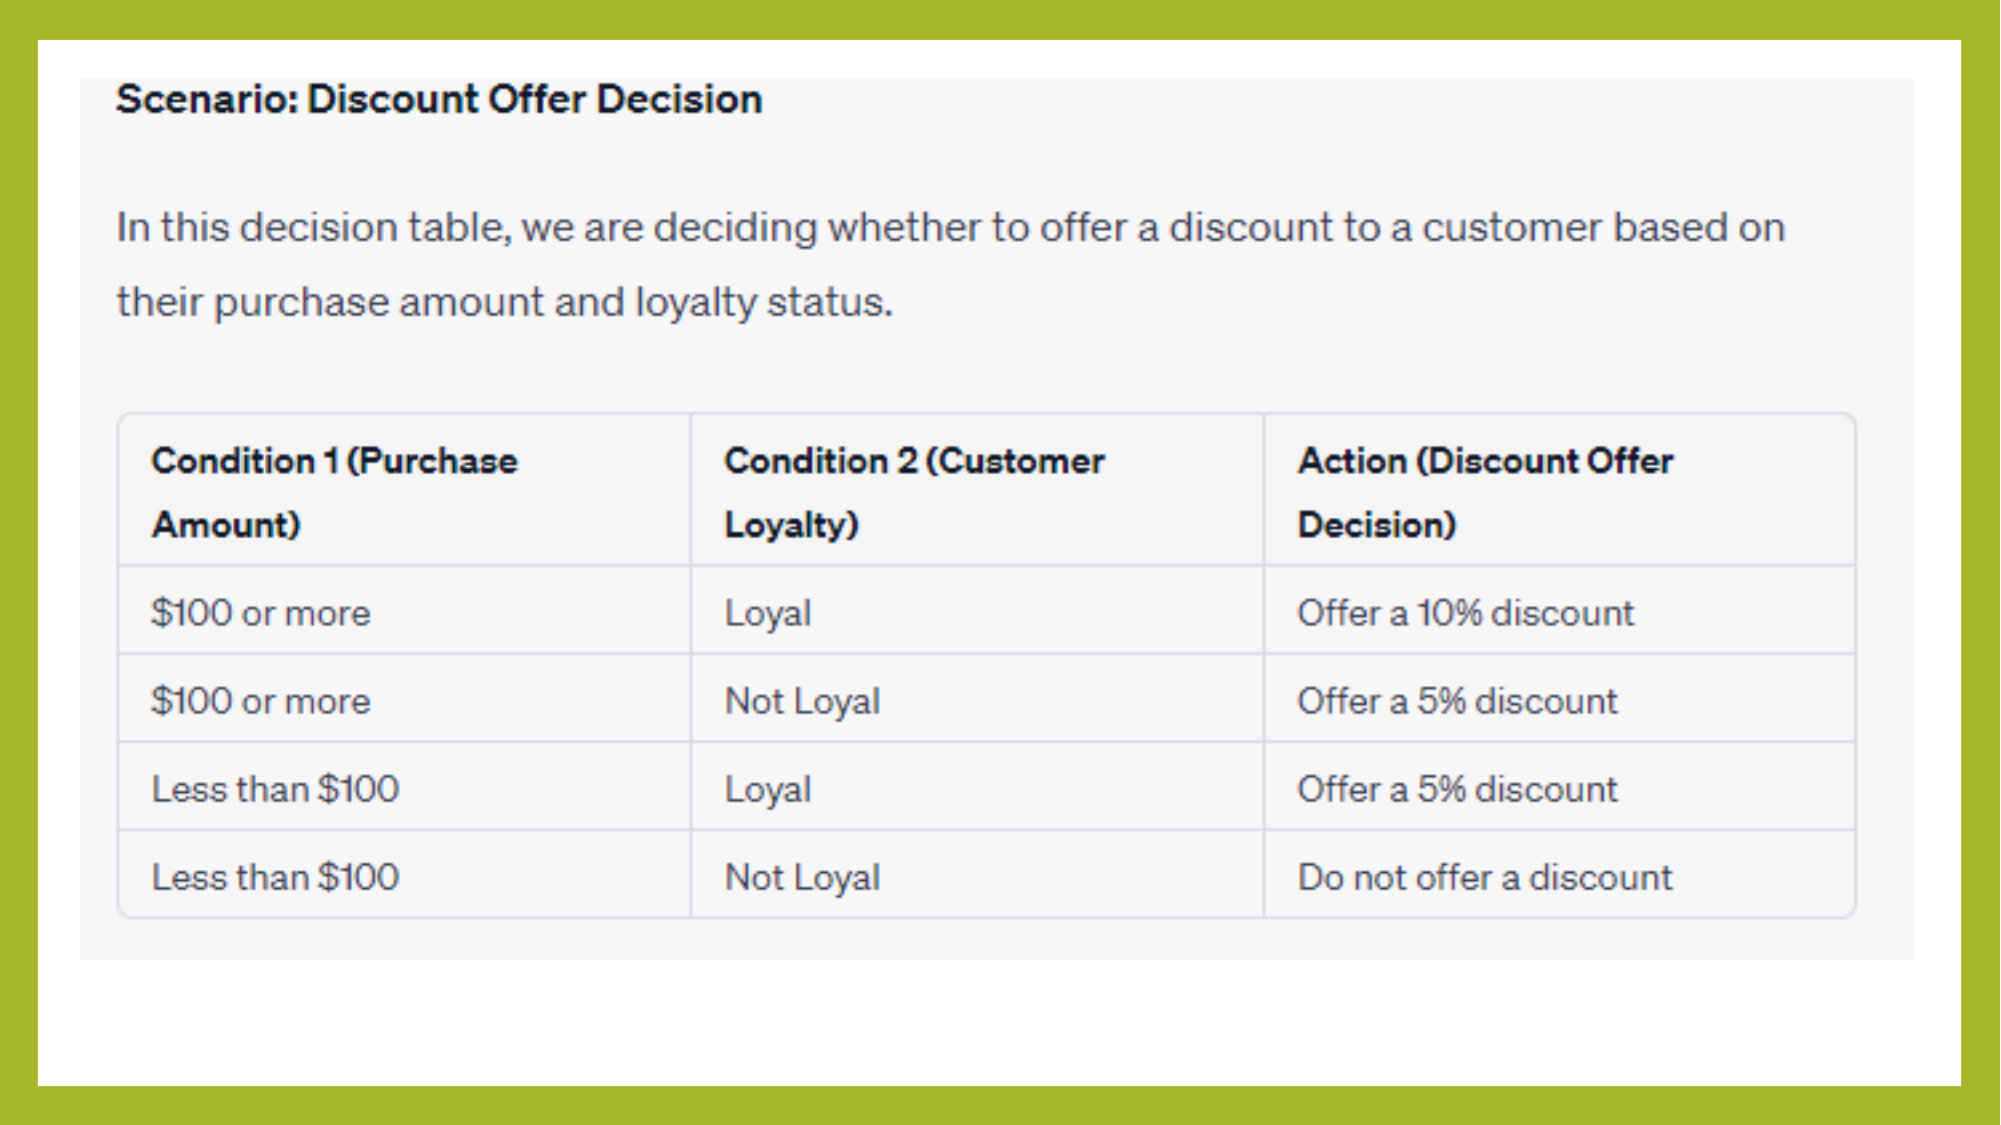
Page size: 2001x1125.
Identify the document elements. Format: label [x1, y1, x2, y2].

list [79, 79, 1915, 960]
